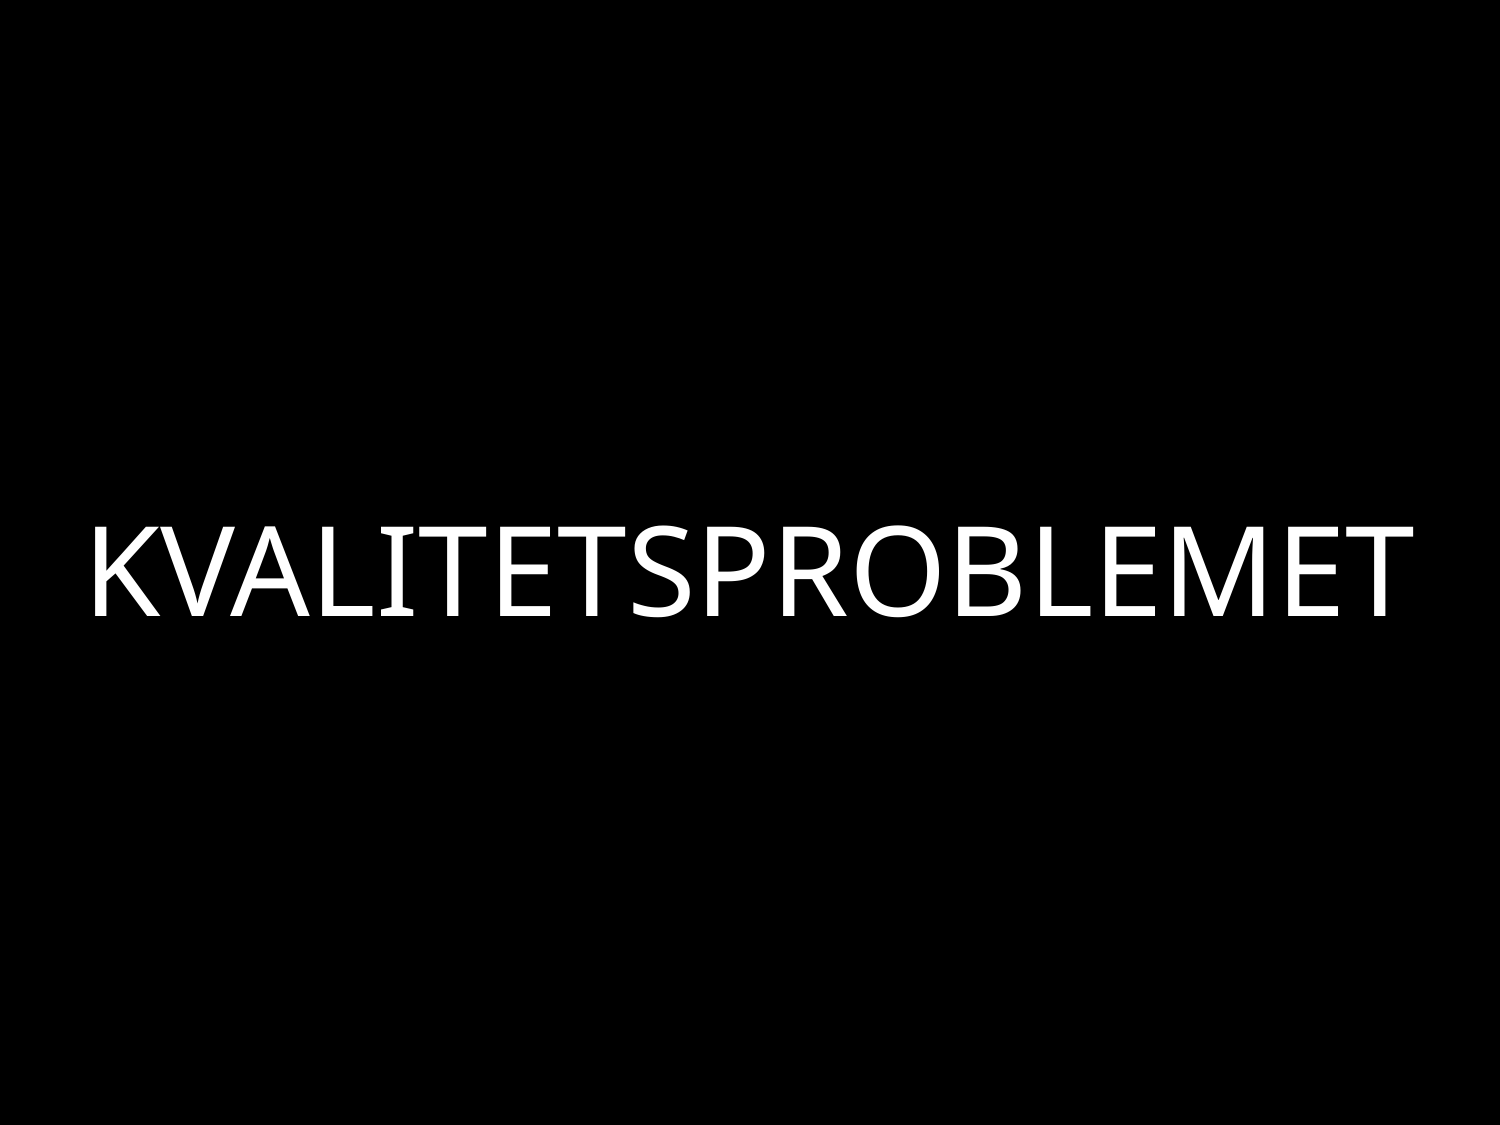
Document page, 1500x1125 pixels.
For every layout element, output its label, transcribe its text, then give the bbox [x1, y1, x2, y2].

list KVALITETSPROBLEMET [0, 484, 1500, 586]
